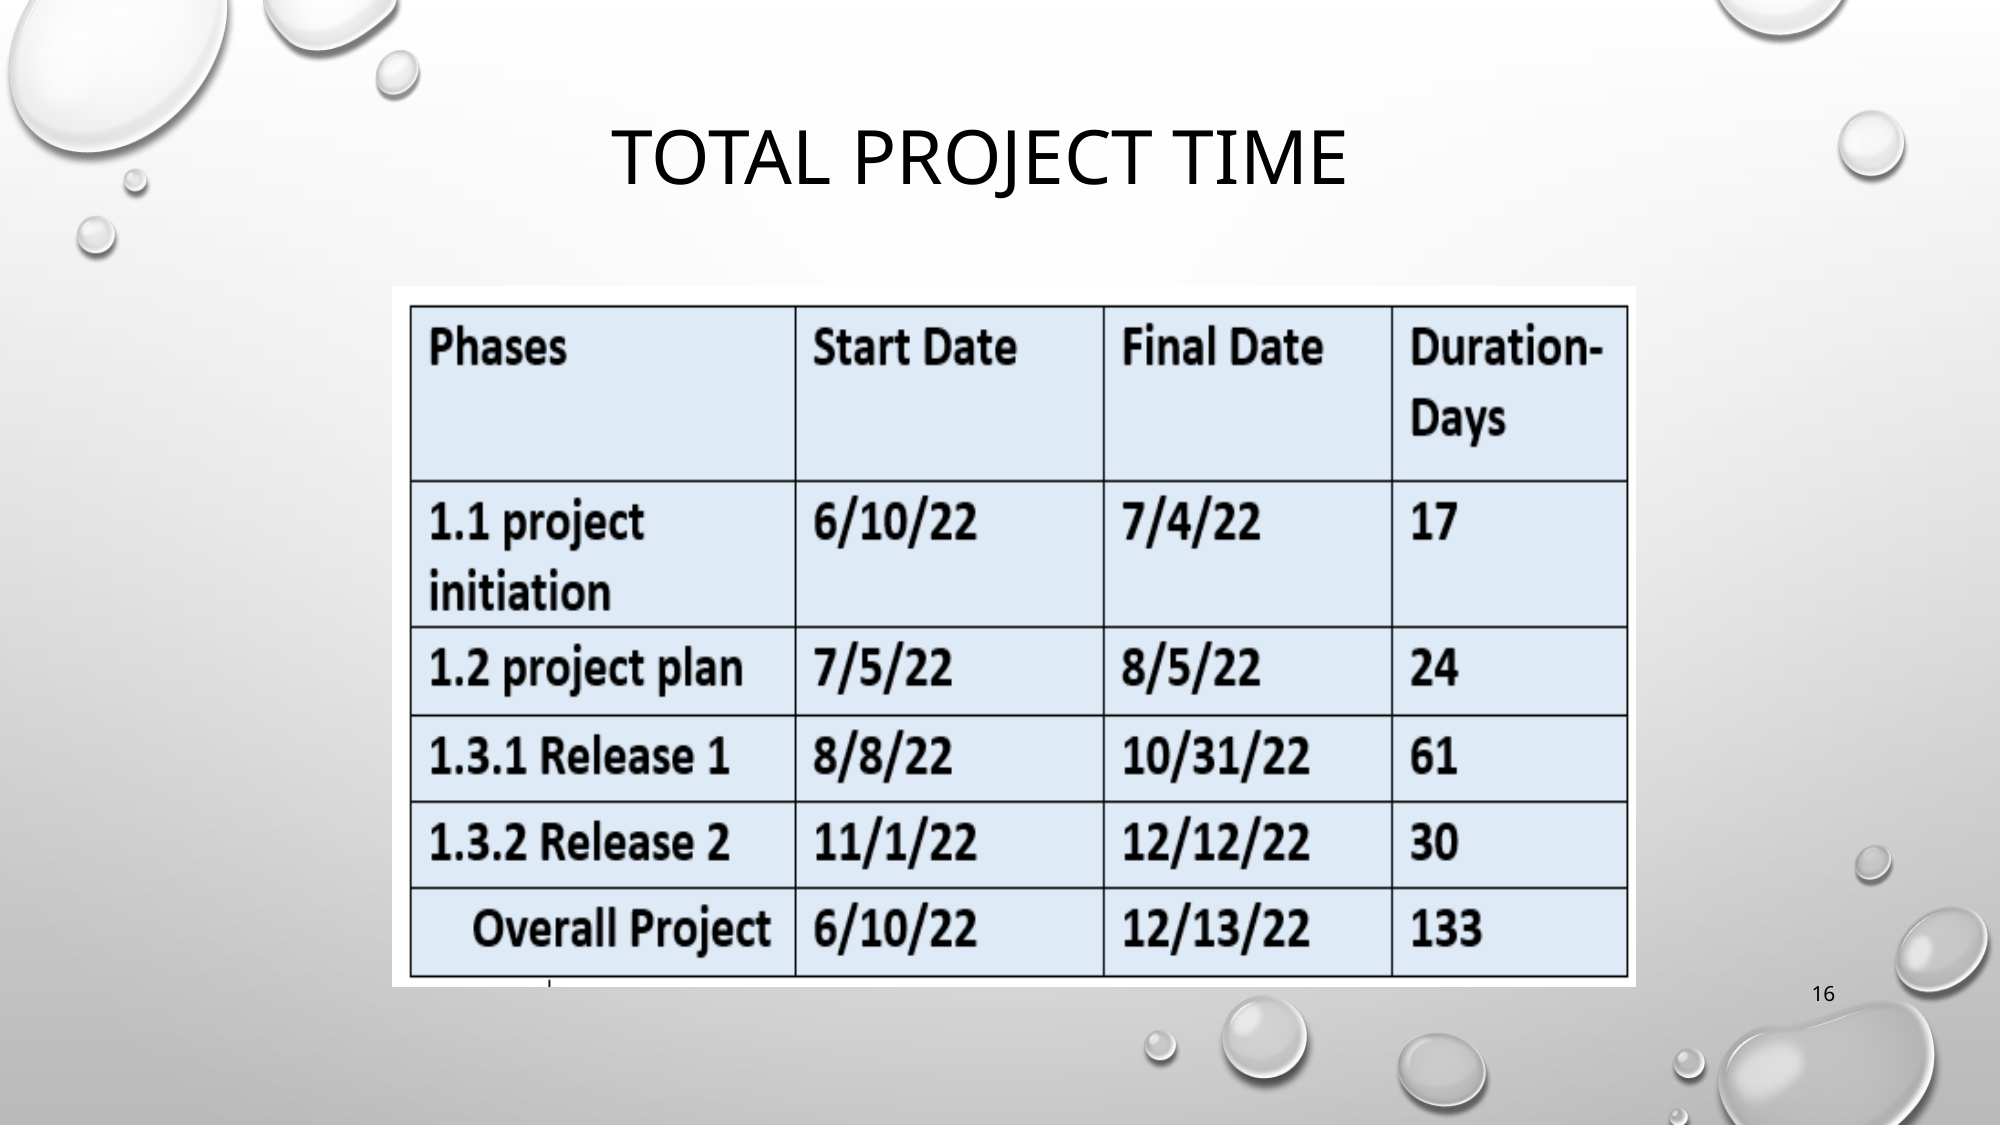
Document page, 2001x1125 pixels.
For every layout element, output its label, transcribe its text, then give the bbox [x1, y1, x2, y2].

title TOTAL PROJECT TIME [217, 101, 1745, 220]
slide_number 16 [1724, 965, 1851, 1025]
picture [0, 0, 2000, 1125]
